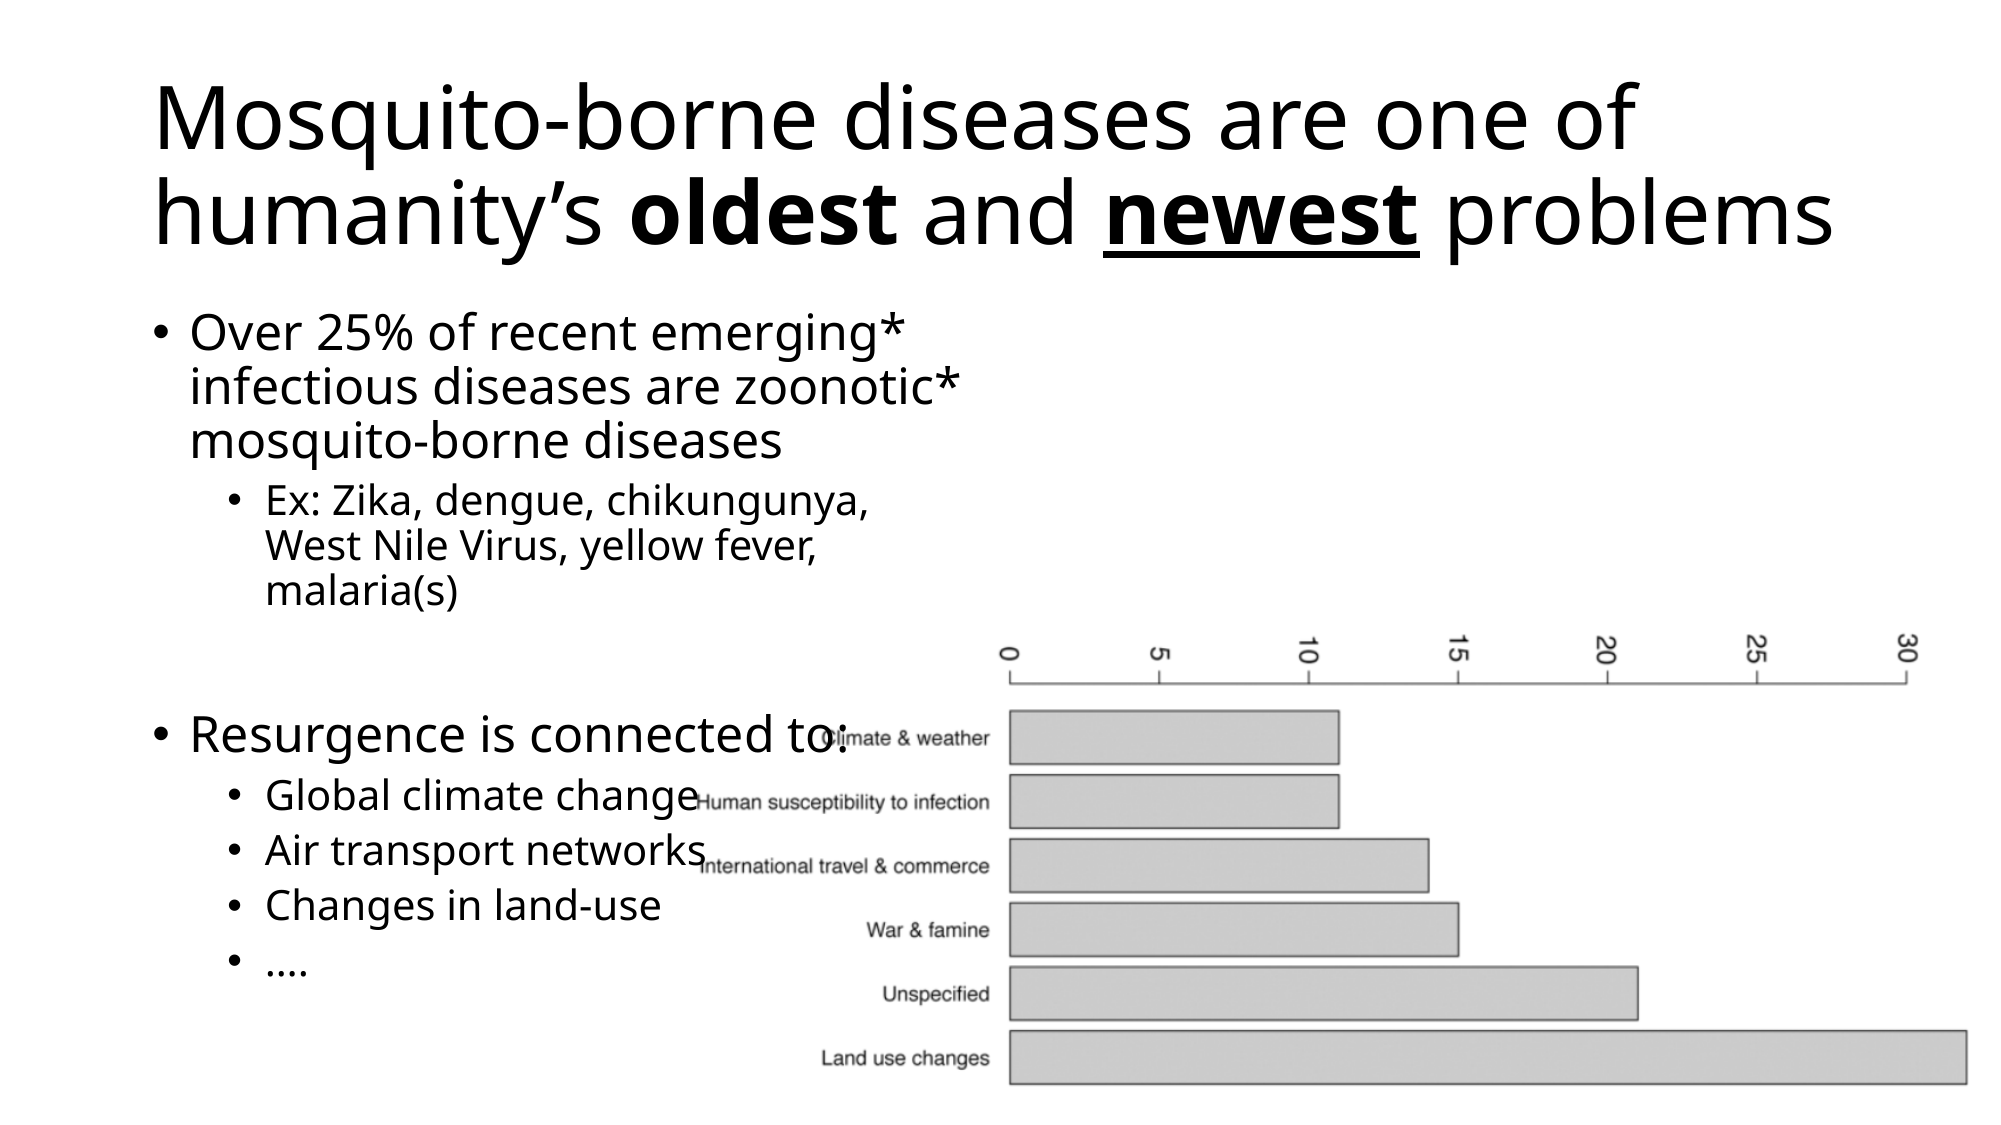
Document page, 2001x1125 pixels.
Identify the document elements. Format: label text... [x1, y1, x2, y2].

title Mosquito-borne diseases are one of humanity’s oldest and newest problems [137, 59, 1863, 278]
list Over 25% of recent emerging* infectious diseases are zoonotic* mosquito-borne diseases Ex: Zika, dengue, chikungunya, West Nile Virus, yellow fever, malaria(s) Resurgence is connected to: Global climate change Air transport networks Changes in land-use …. [137, 299, 988, 1014]
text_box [644, 629, 1970, 1088]
